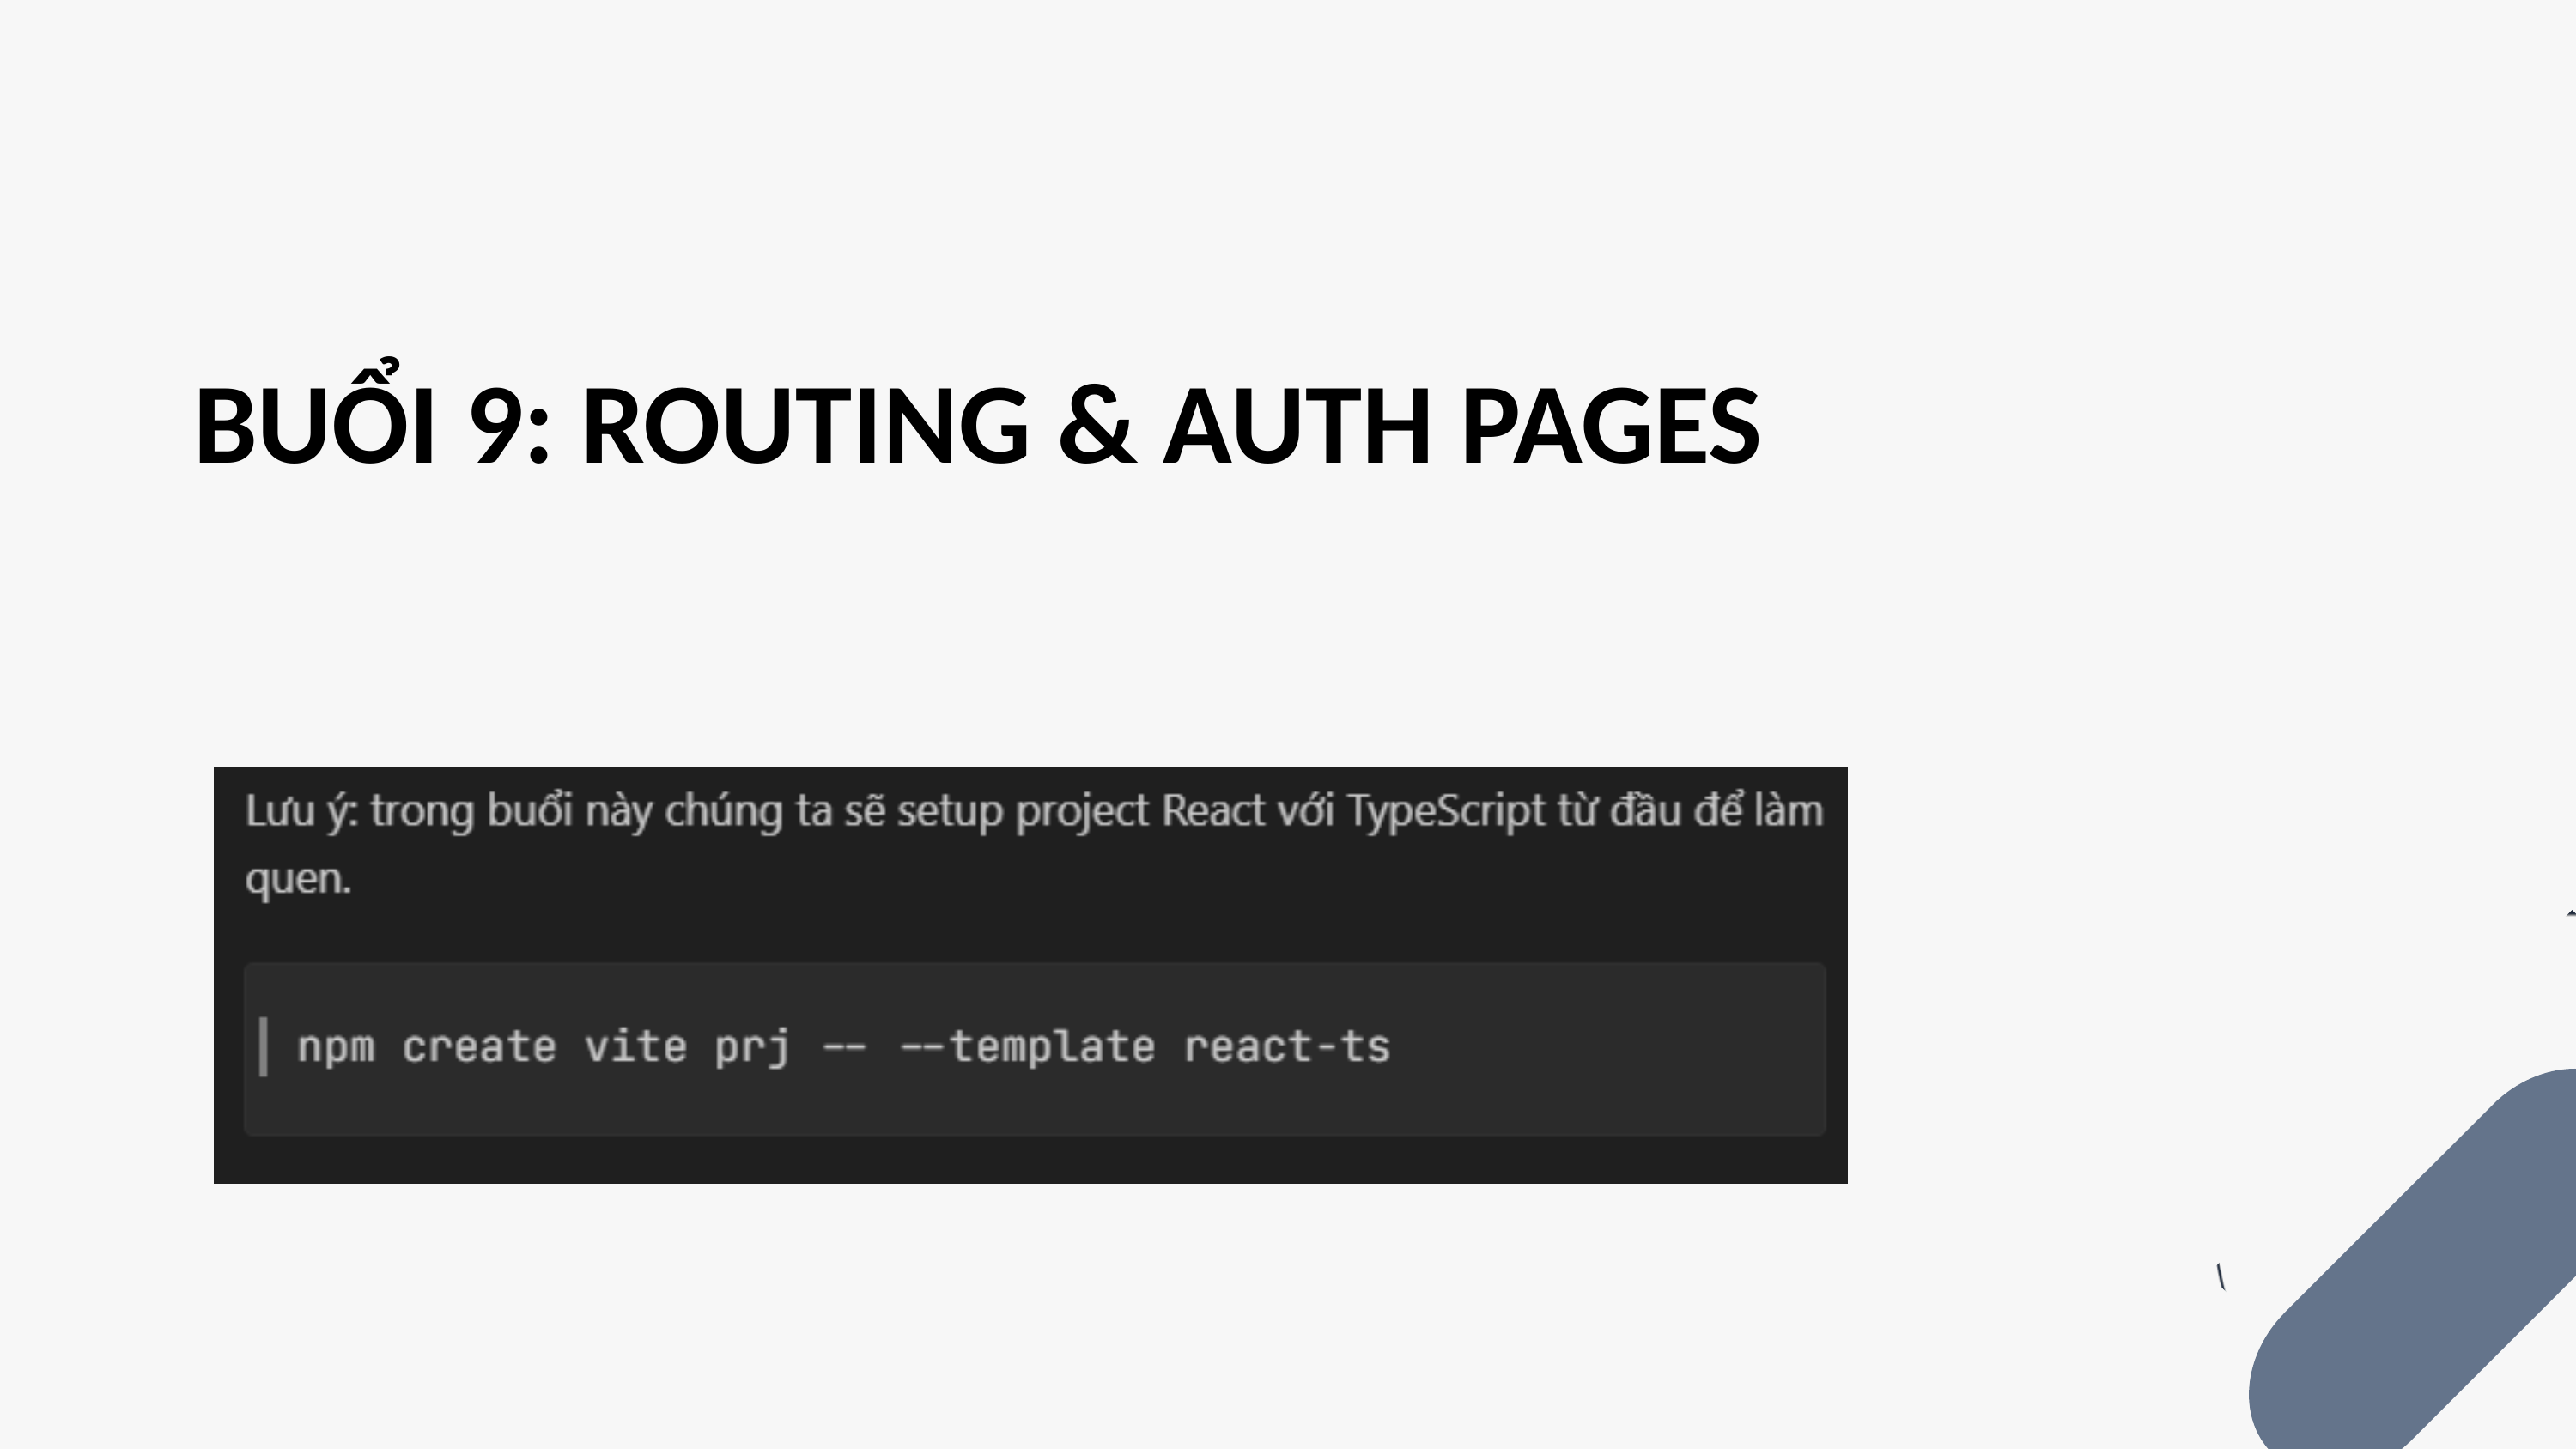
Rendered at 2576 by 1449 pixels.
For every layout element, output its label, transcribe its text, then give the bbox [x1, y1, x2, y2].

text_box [2208, 909, 2576, 1449]
text_box BUỔI 9: ROUTING & AUTH PAGES [193, 349, 2576, 487]
picture [214, 767, 1848, 1184]
